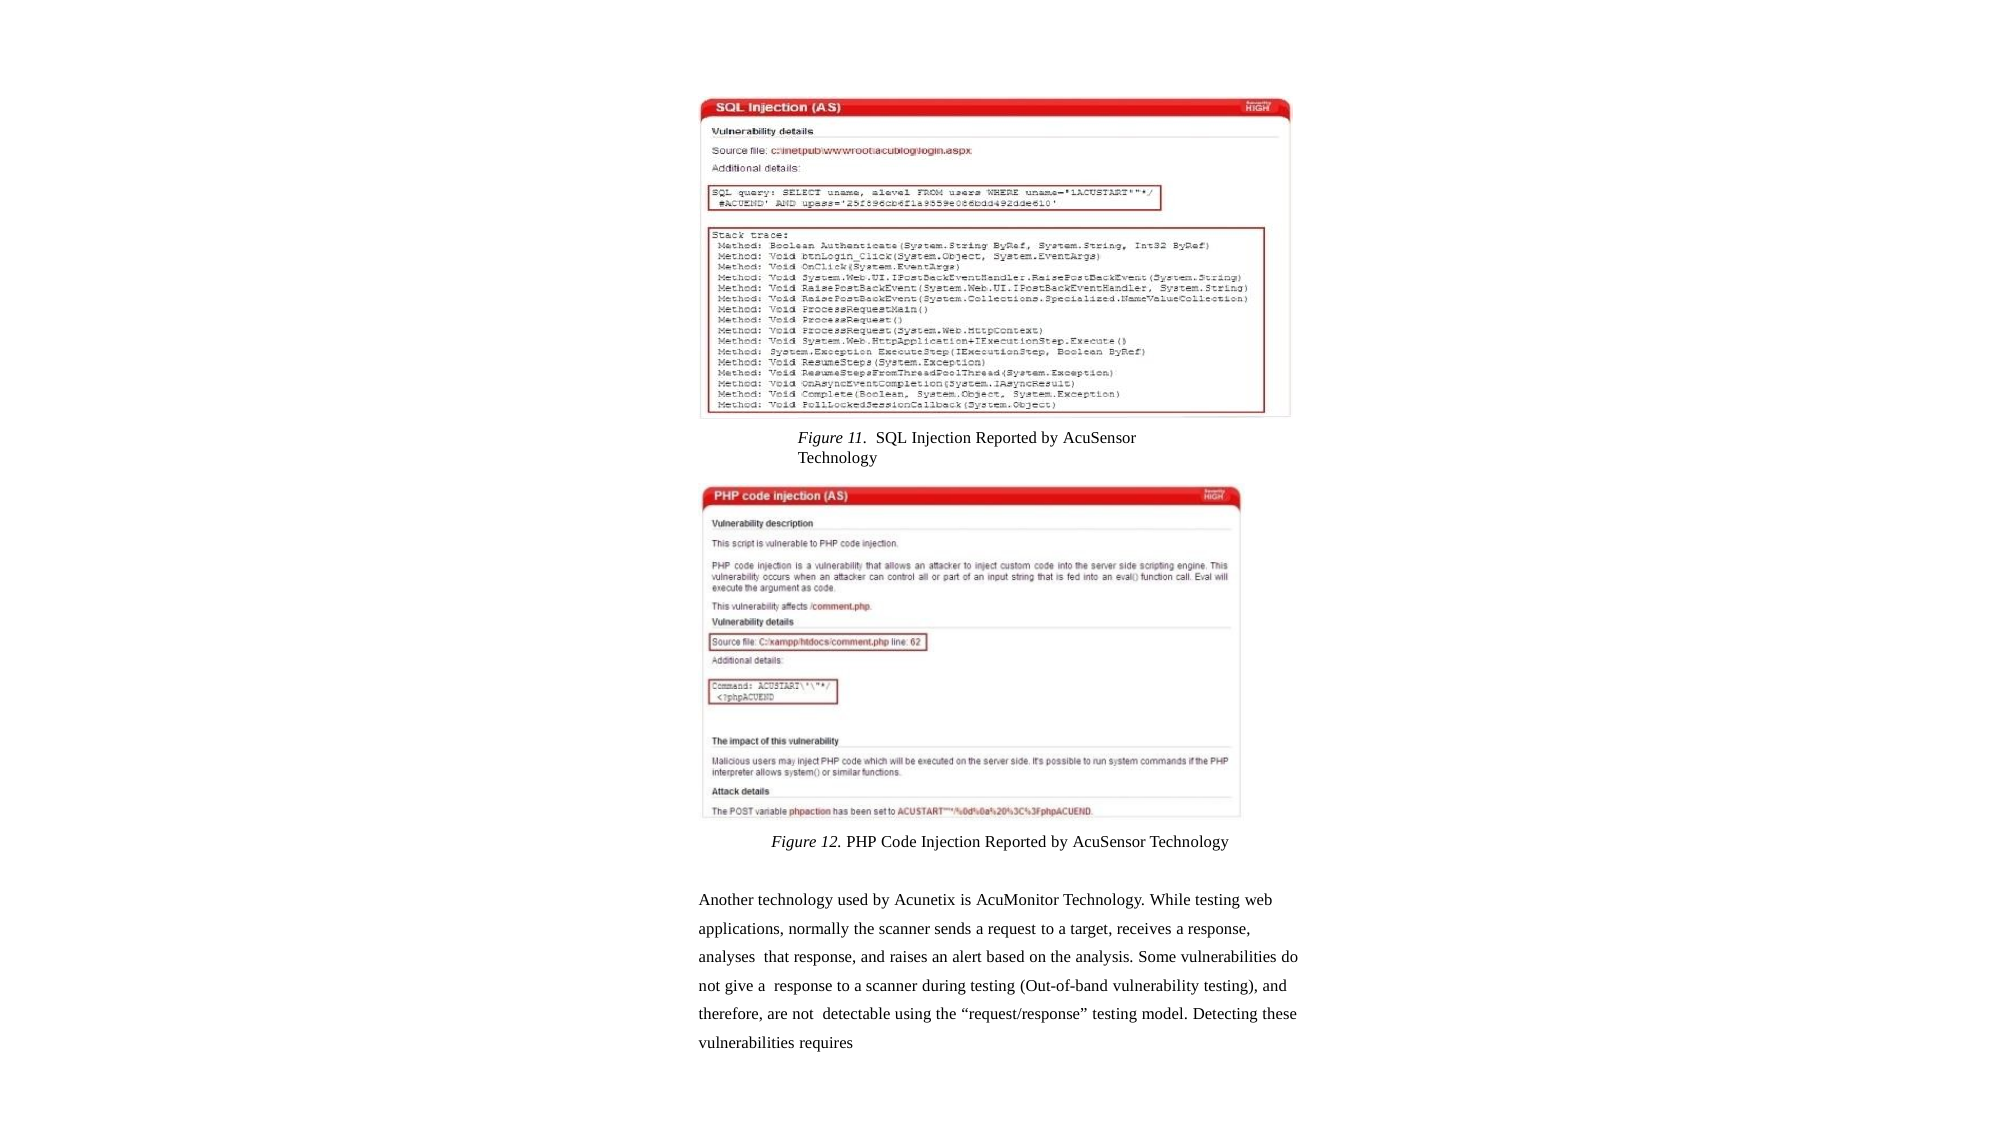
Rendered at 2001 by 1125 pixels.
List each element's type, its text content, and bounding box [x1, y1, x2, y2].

text_box Figure 12. PHP Code Injection Reported by AcuSensor Technology Another technology used by Acunetix is AcuMonitor Technology. While testing web applications, normally the scanner sends a request to a target, receives a response, analyses that response, and raises an alert based on the analysis. Some vulnerabilities do not give a response to a scanner during testing (Out-of-band vulnerability testing), and therefore, are not detectable using the “request/response” testing model. Detecting these vulnerabilities requires [697, 829, 1302, 1052]
picture [698, 483, 1245, 822]
picture [698, 95, 1294, 420]
text_box Figure 11. SQL Injection Reported by AcuSensor Technology [796, 428, 1204, 468]
